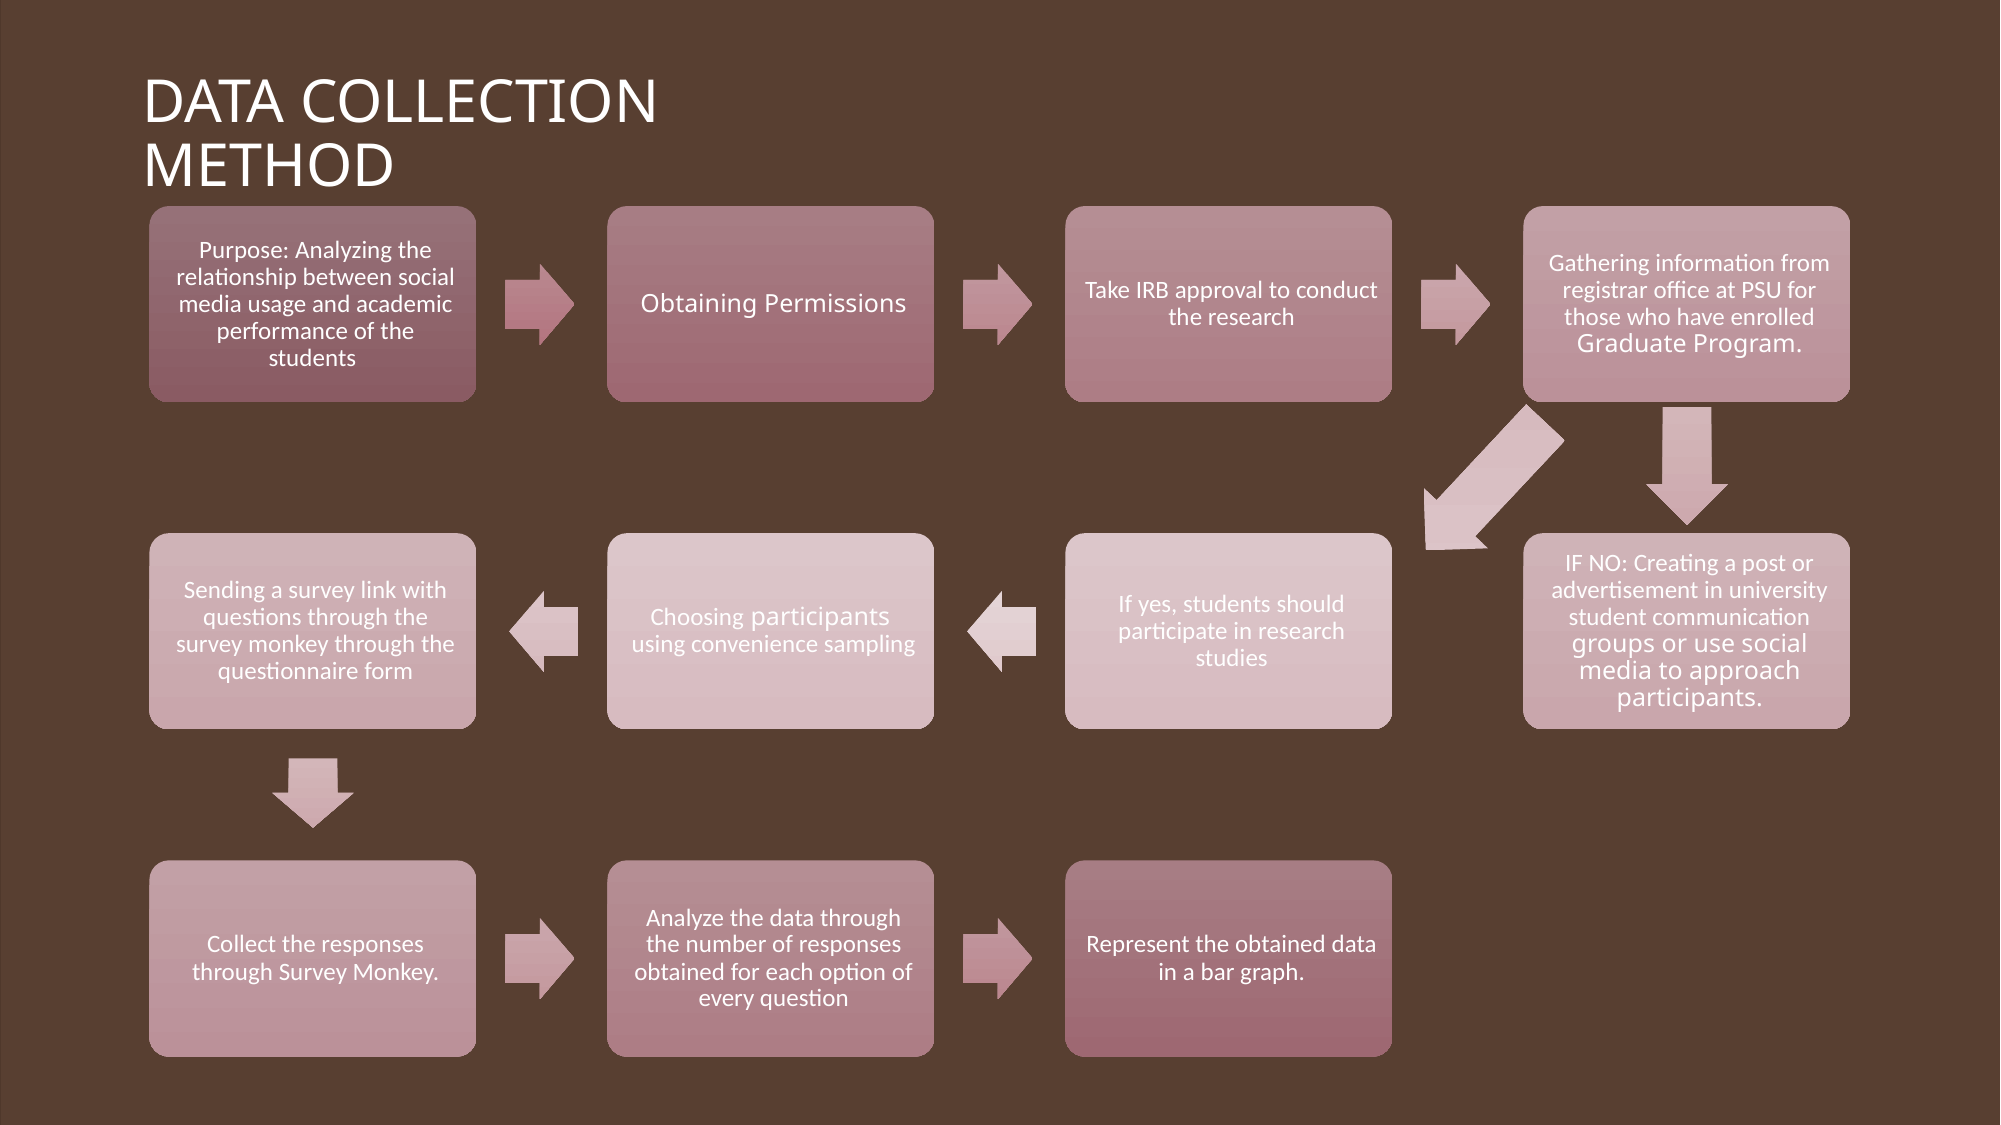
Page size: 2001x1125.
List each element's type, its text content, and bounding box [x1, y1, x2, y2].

title DATA COLLECTION METHOD [127, 63, 703, 205]
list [127, 205, 1873, 1058]
